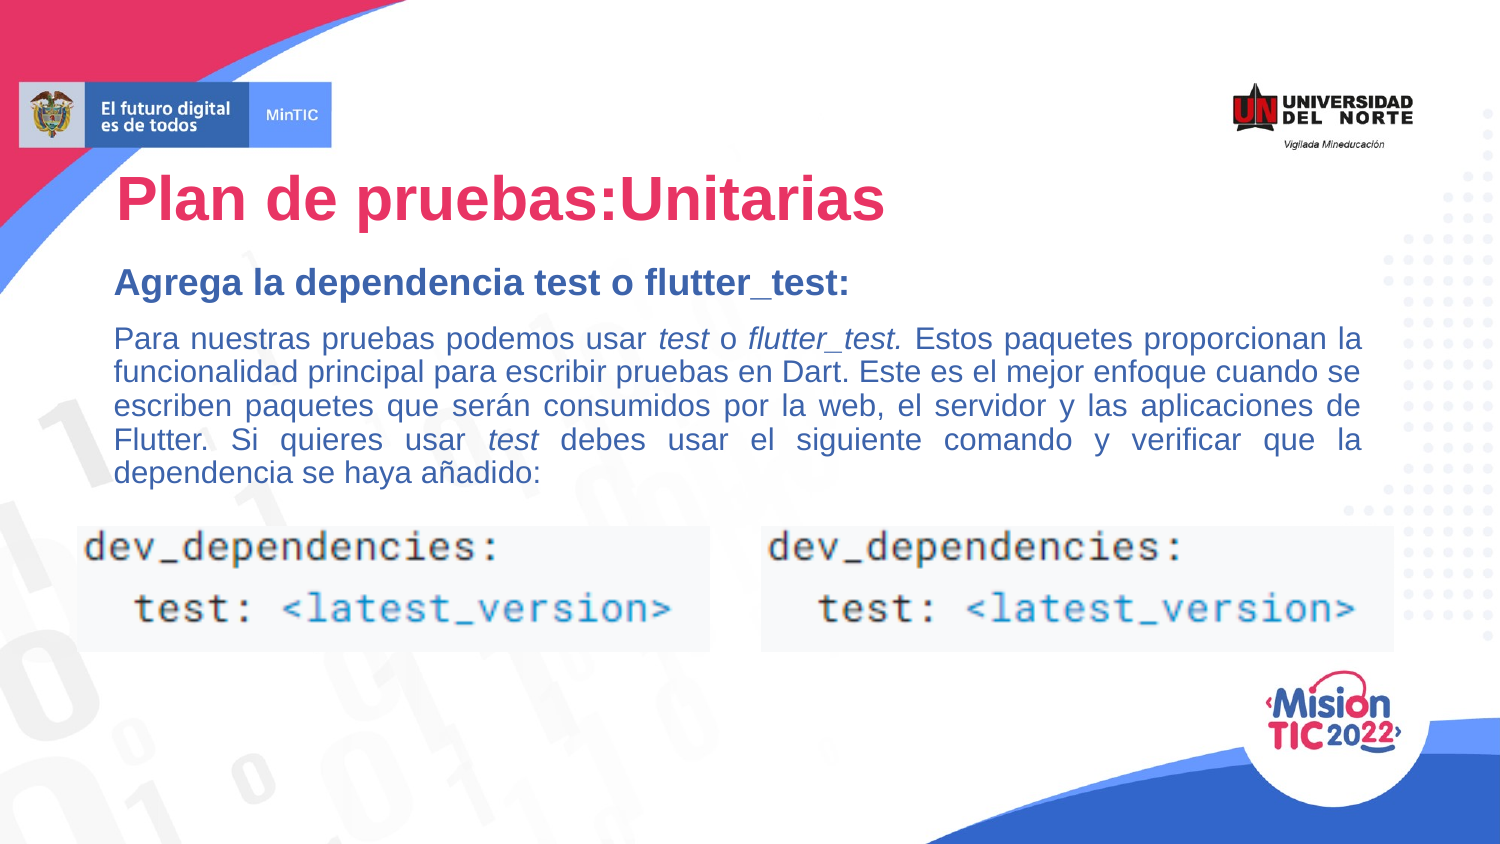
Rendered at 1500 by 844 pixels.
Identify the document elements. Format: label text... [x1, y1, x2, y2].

text_box Agrega la dependencia test o flutter_test: Para nuestras pruebas podemos usar test o flutter_test. Estos paquetes proporcionan la funcionalidad principal para escribir pruebas en Dart. Este es el mejor enfoque cuando se escriben paquetes que serán consumidos por la web, el servidor y las aplicaciones de Flutter. Si quieres usar test debes usar el siguiente comando y verificar que la dependencia se haya añadido: [113, 257, 1364, 766]
picture [0, 0, 1500, 844]
text_box Plan de pruebas:Unitarias [104, 133, 1343, 239]
